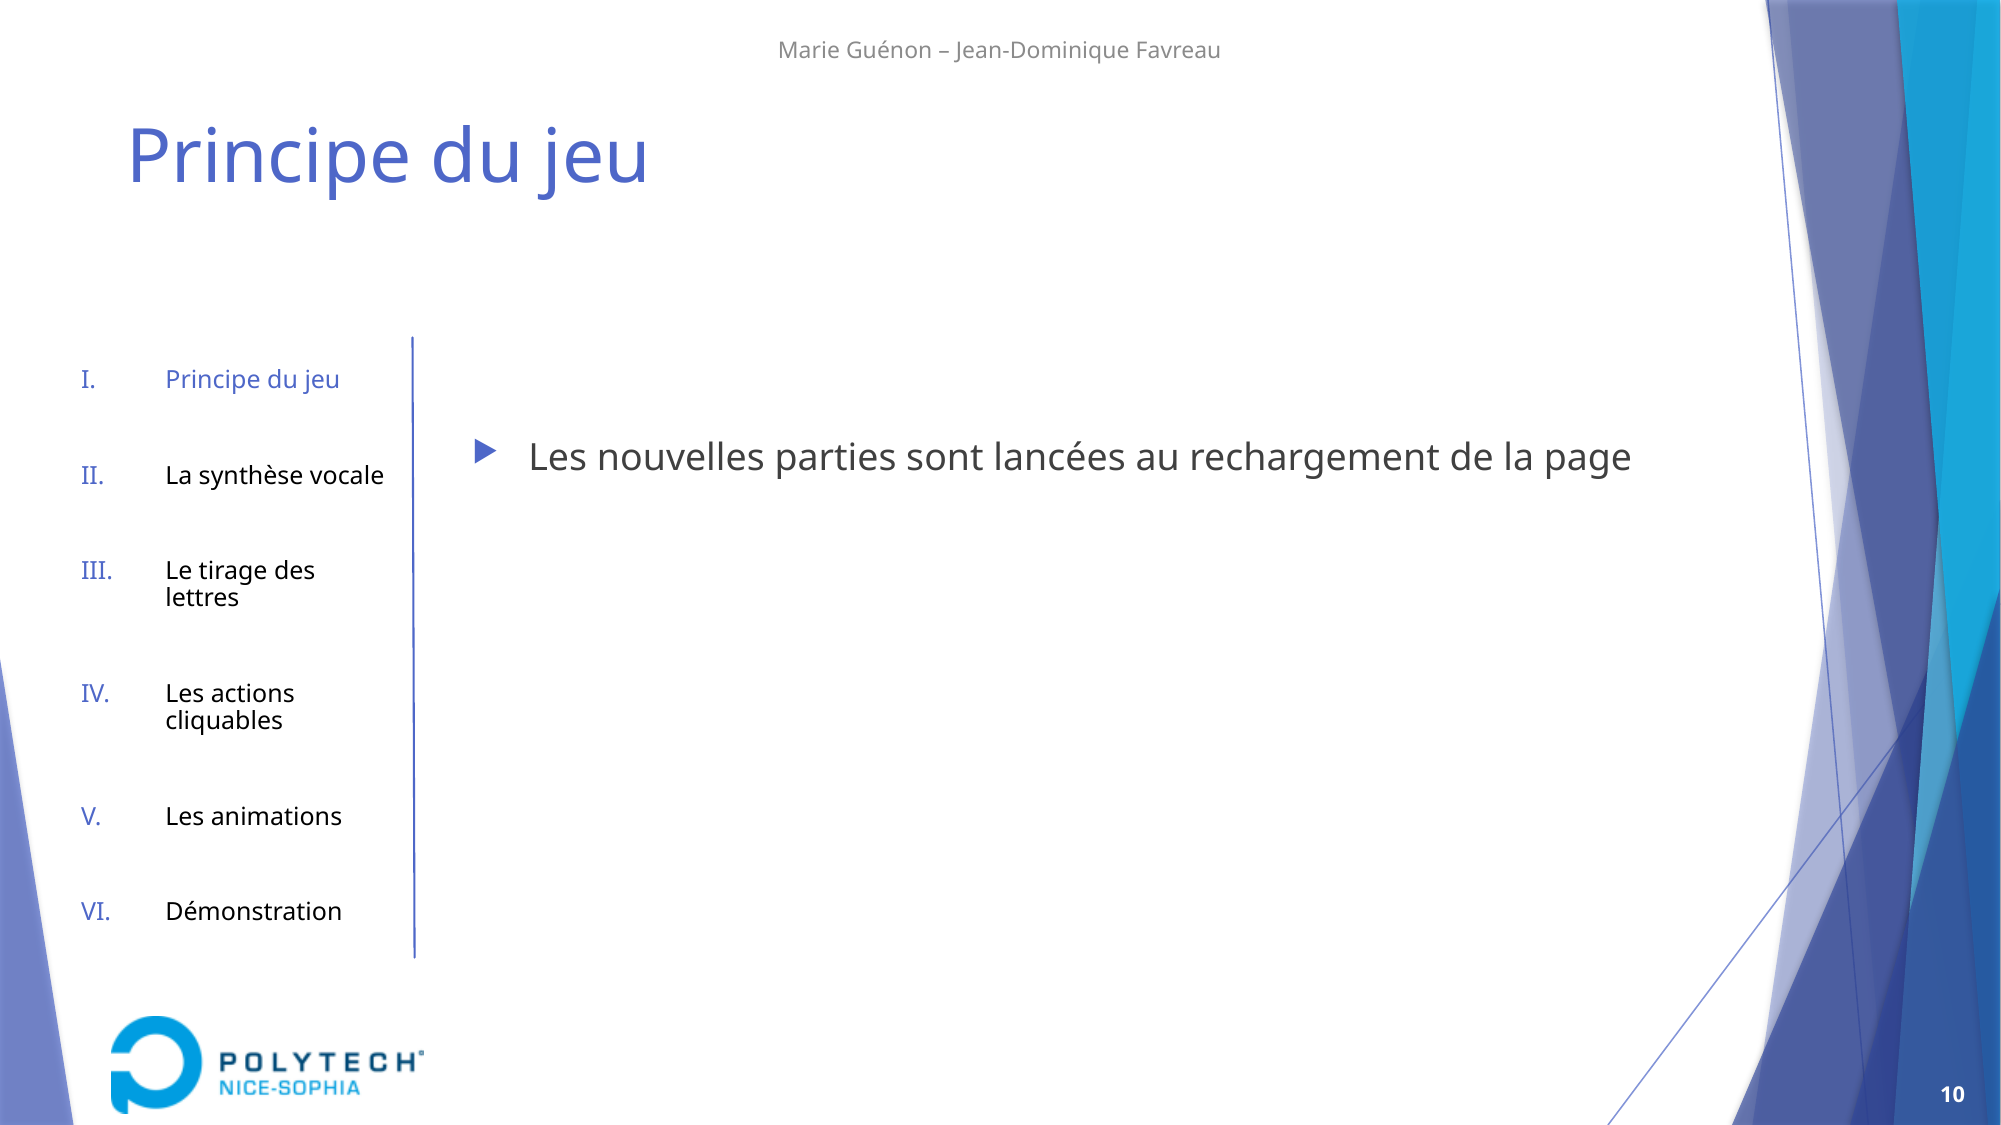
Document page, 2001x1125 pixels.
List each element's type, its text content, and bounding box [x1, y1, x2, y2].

picture [128, 1016, 424, 1114]
text_box Principe du jeu La synthèse vocale Le tirage des lettres Les actions cliquables Les animations Démonstration [66, 359, 400, 1021]
picture [111, 1101, 123, 1114]
picture [111, 1021, 184, 1090]
list Les nouvelles parties sont lancées au rechargement de la page [457, 360, 1758, 1021]
title Principe du jeu [111, 99, 1522, 317]
footer Marie Guénon – Jean-Dominique Favreau [0, 21, 2000, 82]
slide_number 10 [1868, 1065, 1981, 1125]
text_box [411, 336, 416, 958]
